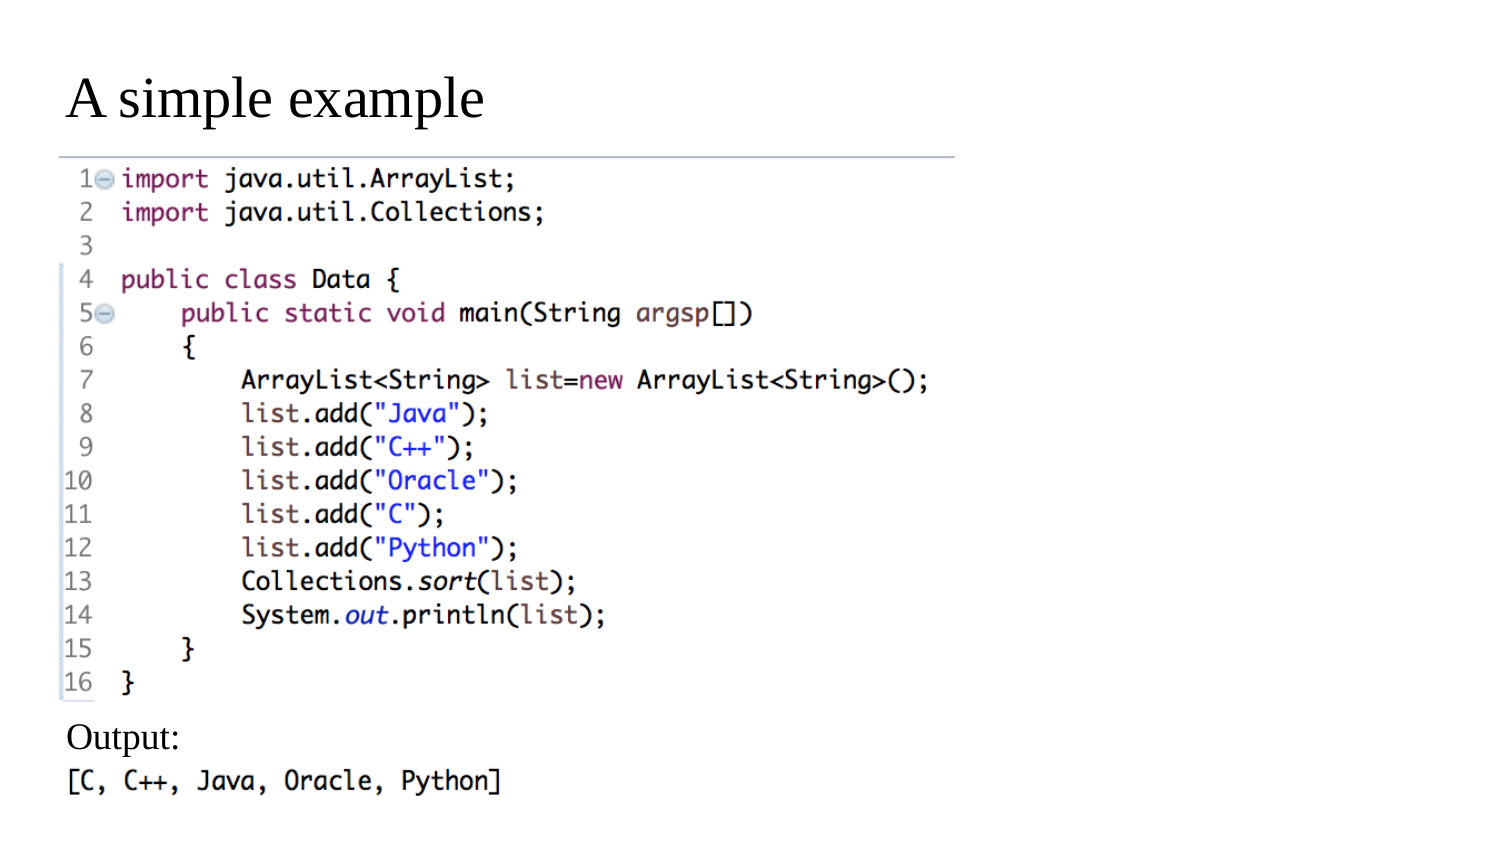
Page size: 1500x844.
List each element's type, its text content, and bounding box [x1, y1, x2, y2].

text_box Output: [0, 704, 349, 765]
picture [59, 155, 956, 702]
picture [59, 762, 510, 804]
title A simple example [50, 43, 1448, 160]
